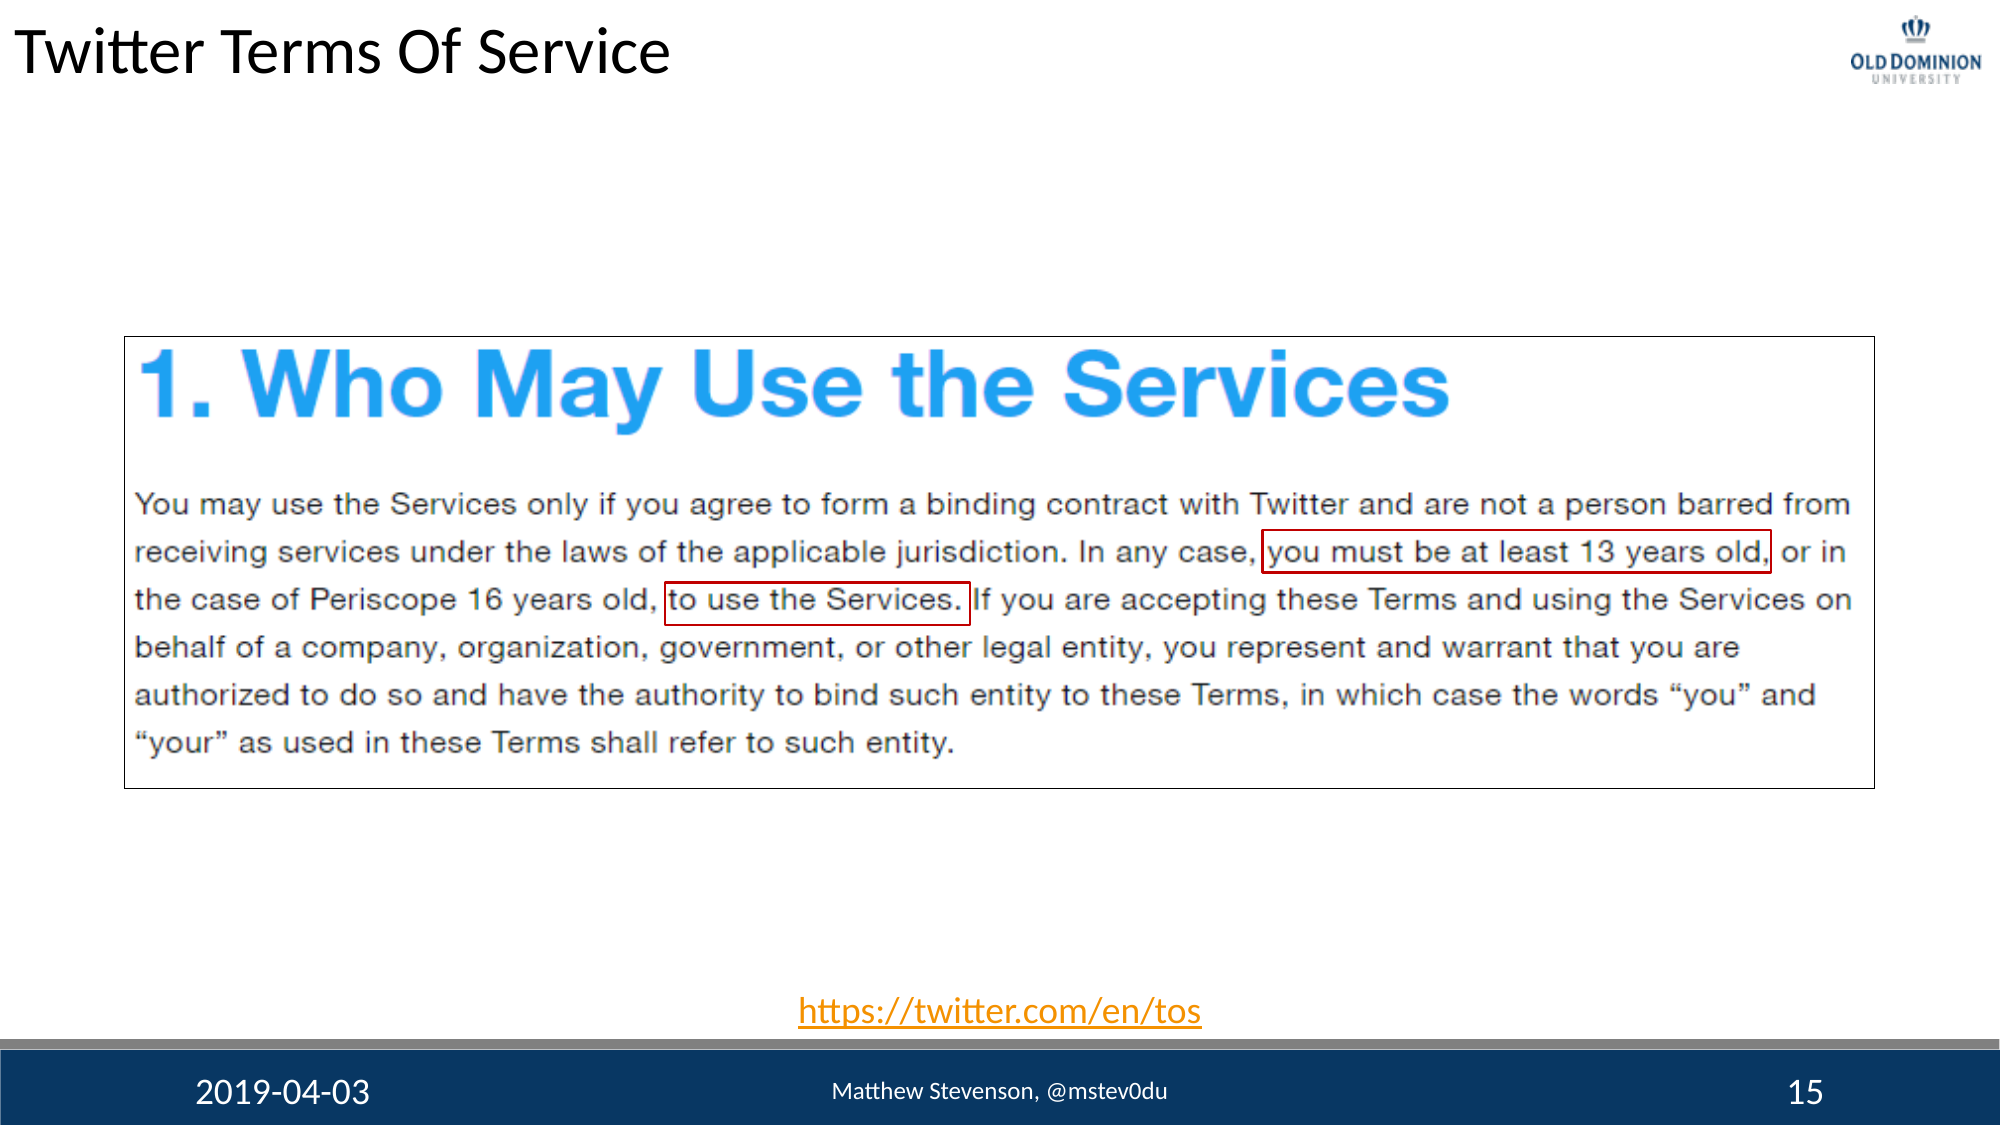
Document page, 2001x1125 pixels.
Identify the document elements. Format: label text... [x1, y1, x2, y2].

slide_number 15 [1624, 1059, 1840, 1120]
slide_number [180, 1059, 586, 1120]
picture [124, 335, 1876, 789]
text_box https://twitter.com/en/tos [0, 978, 2000, 1039]
footer Matthew Stevenson, @mstev0du [604, 1059, 1396, 1120]
picture [1851, 15, 1982, 84]
text_box Twitter Terms Of Service [0, 0, 1840, 95]
